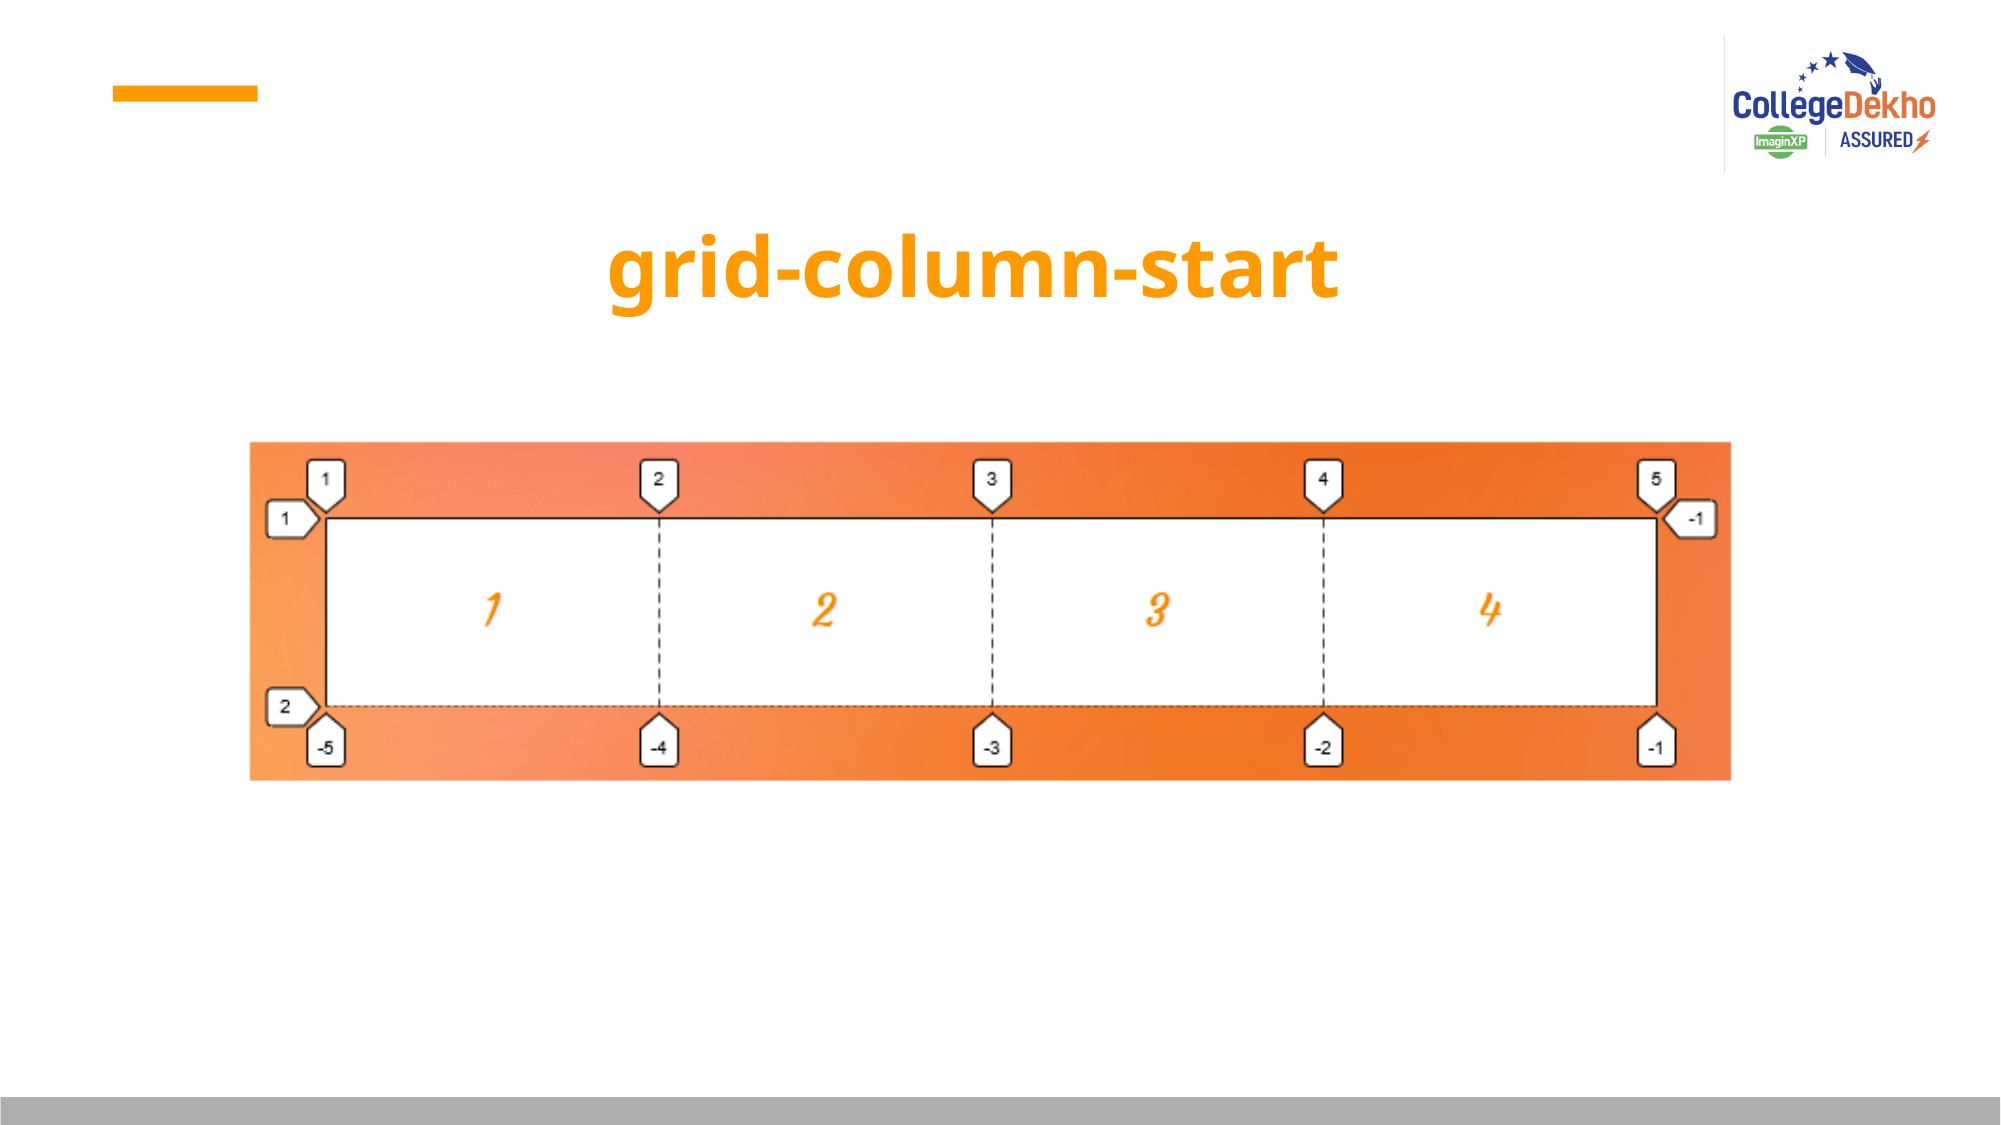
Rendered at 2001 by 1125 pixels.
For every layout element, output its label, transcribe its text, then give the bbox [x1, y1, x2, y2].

picture [160, 426, 1821, 845]
picture [0, 1080, 2001, 1125]
text_box grid-column-start [195, 106, 1753, 324]
picture [1724, 36, 1943, 174]
